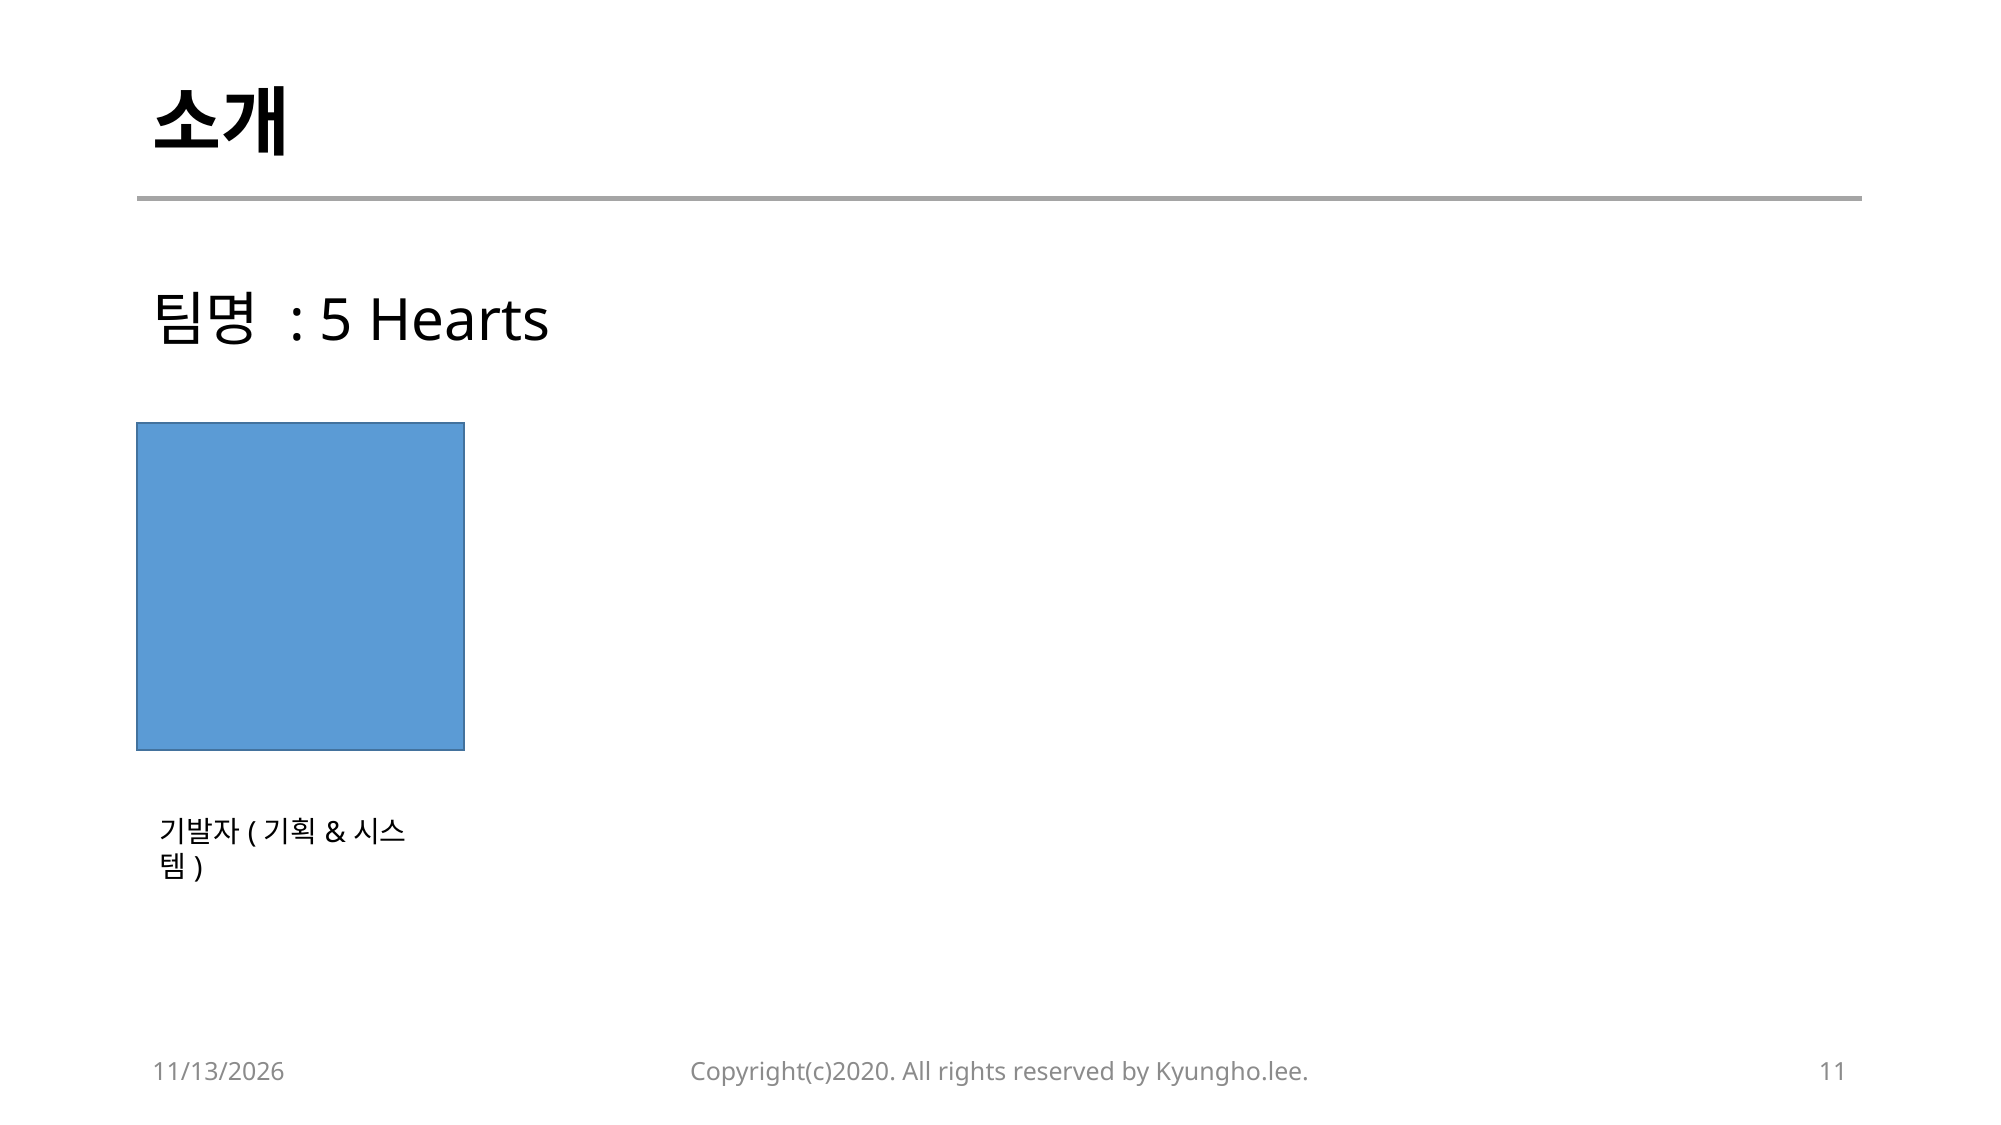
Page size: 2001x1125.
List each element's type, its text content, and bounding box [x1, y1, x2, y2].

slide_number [137, 1042, 588, 1103]
footer Copyright(c)2020. All rights reserved by Kyungho.lee. [662, 1042, 1338, 1103]
title 소개 [137, 59, 1863, 191]
slide_number 11 [1412, 1042, 1863, 1103]
text_box 팀명 : 5 Hearts [137, 274, 1863, 360]
text_box [136, 422, 465, 751]
text_box 기발자(기획&시스템) [145, 805, 465, 891]
